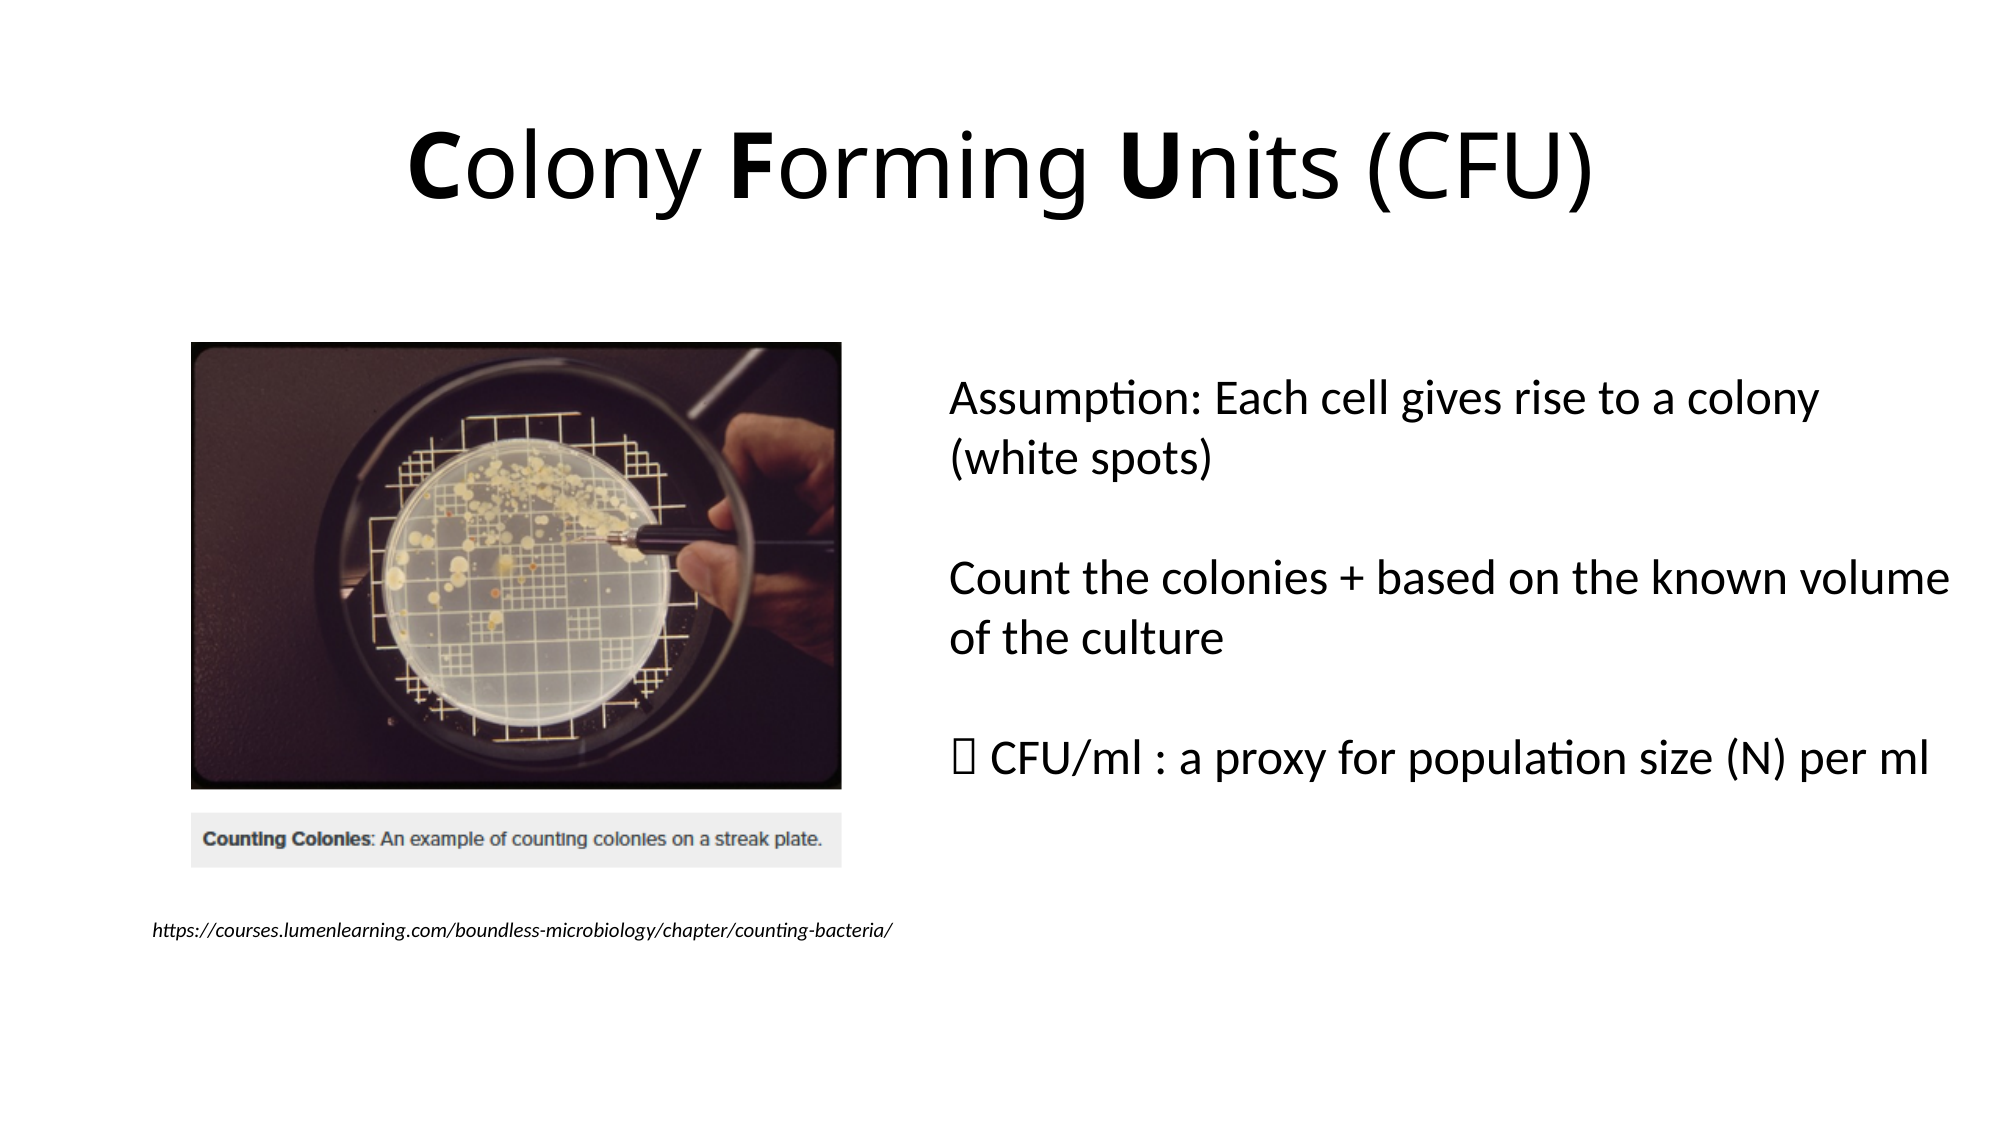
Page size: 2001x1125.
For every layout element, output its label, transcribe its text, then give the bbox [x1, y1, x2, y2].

title Colony Forming Units (CFU) [137, 59, 1863, 278]
text_box Assumption: Each cell gives rise to a colony (white spots) Count the colonies + based on the known volume of the culture  CFU/ml : a proxy for population size (N) per ml [934, 356, 1970, 792]
text_box https://courses.lumenlearning.com/boundless-microbiology/chapter/counting-bacteria/ [137, 909, 1138, 949]
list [191, 342, 845, 871]
